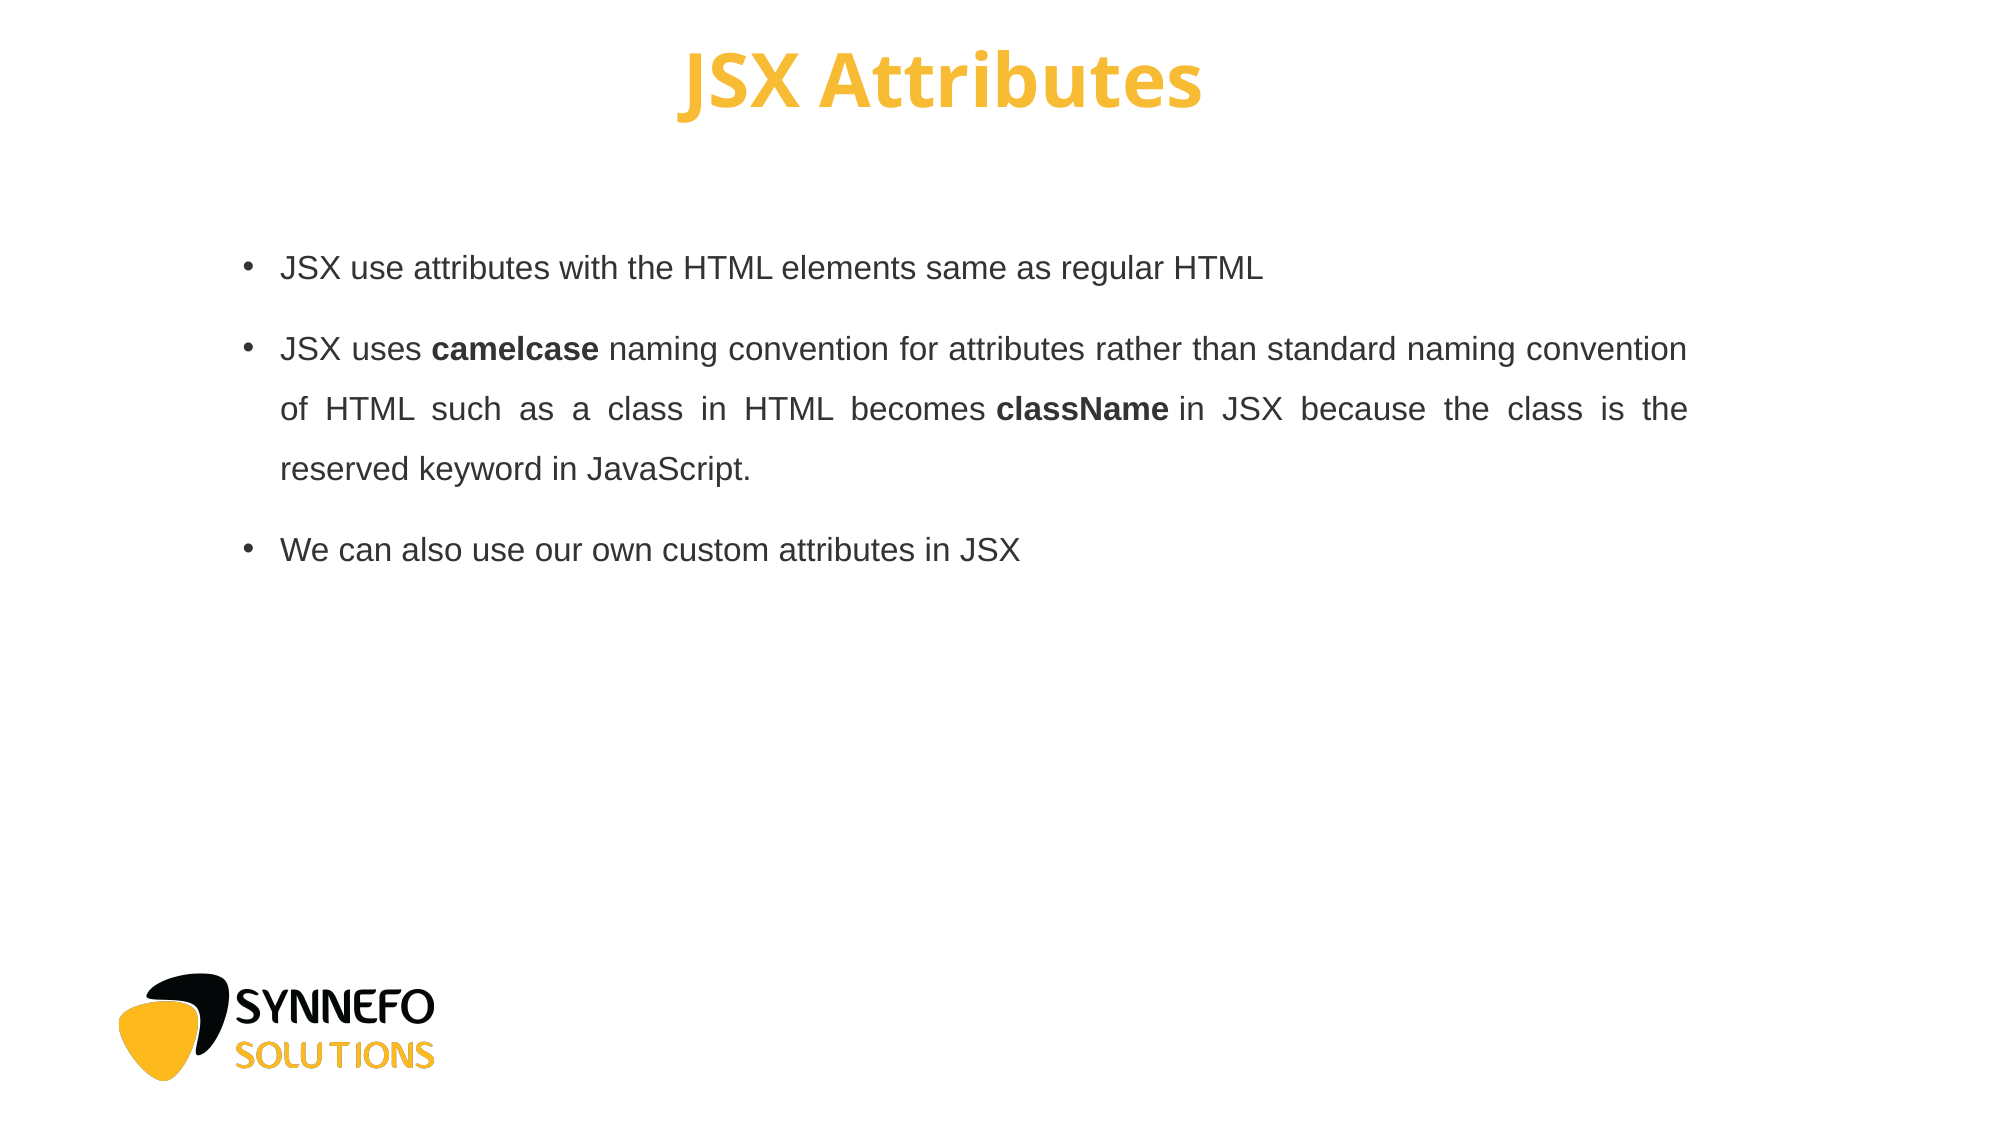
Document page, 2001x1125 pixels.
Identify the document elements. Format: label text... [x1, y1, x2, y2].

picture [114, 966, 473, 1083]
text_box JSX Attributes [96, 22, 1792, 136]
text_box JSX use attributes with the HTML elements same as regular HTML JSX uses camelcase naming convention for attributes rather than standard naming convention of HTML such as a class in HTML becomes className in JSX because the class is the reserved keyword in JavaScript. We can also use our own custom attributes in JSX [227, 219, 1704, 982]
